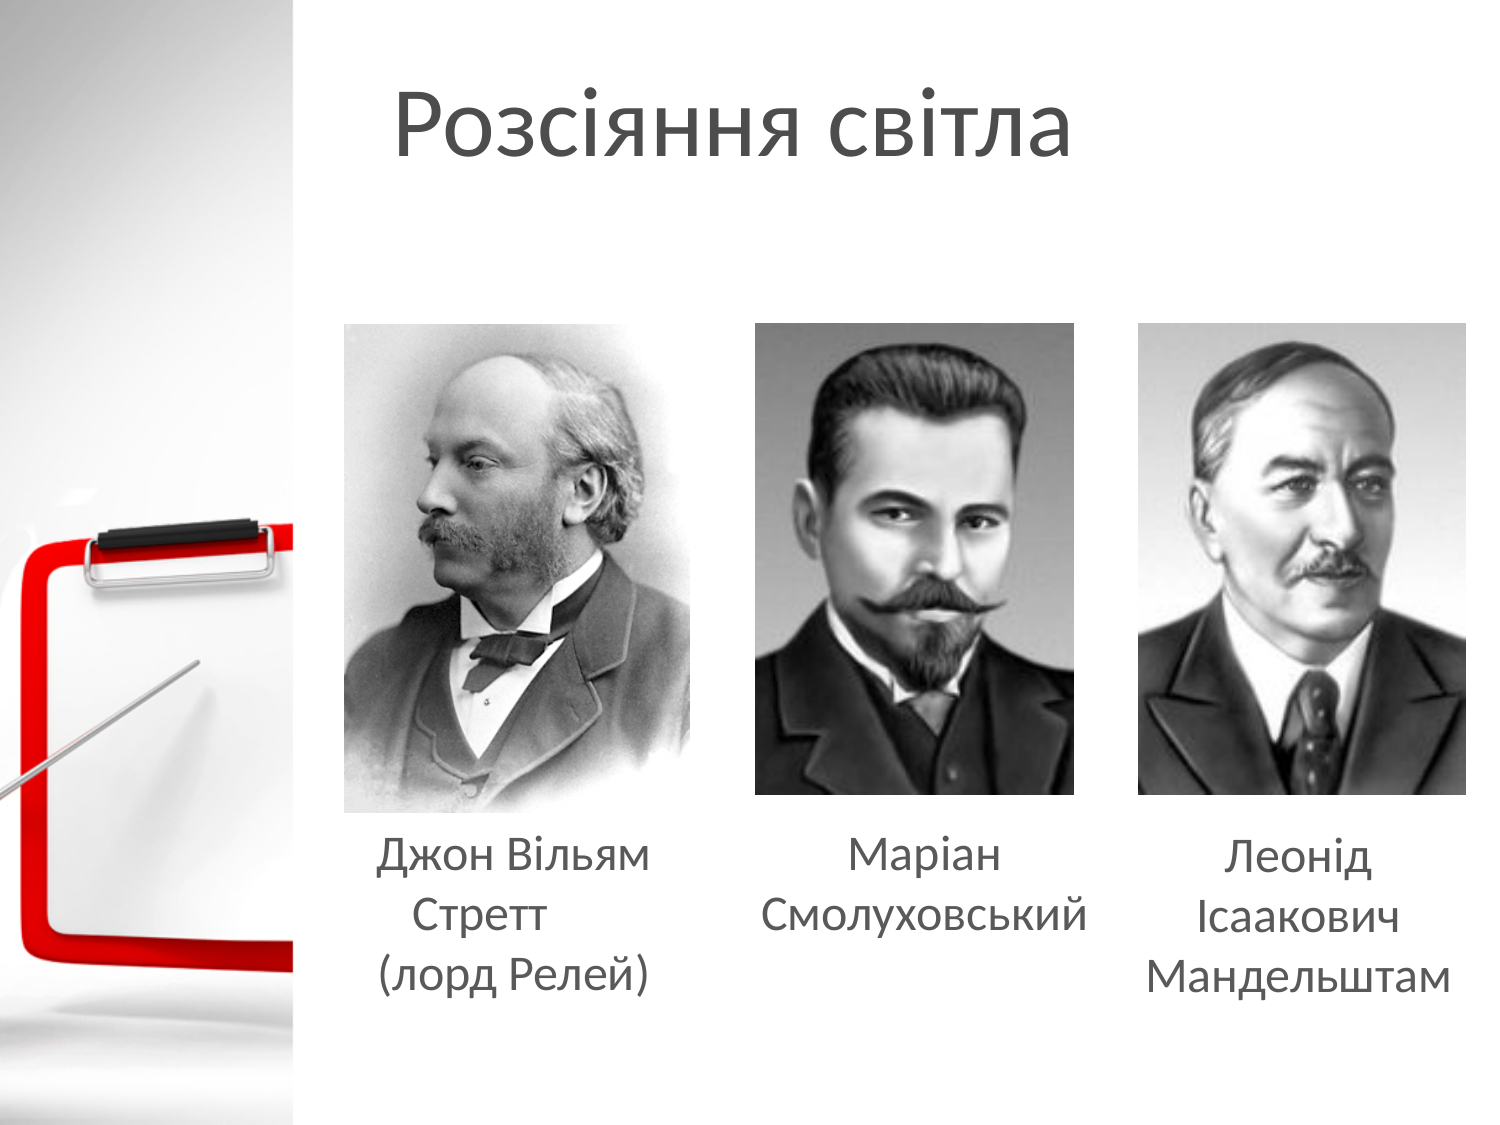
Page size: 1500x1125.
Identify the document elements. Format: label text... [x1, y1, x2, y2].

title Розсіяння світла [377, 57, 1453, 175]
text_box Леонід Ісаакович Мандельштам [1126, 815, 1472, 1011]
picture [0, 0, 1500, 1125]
text_box Джон Вільям Стретт (лорд Релей) [341, 818, 687, 1008]
text_box Маріан Смолуховський [743, 812, 1107, 948]
